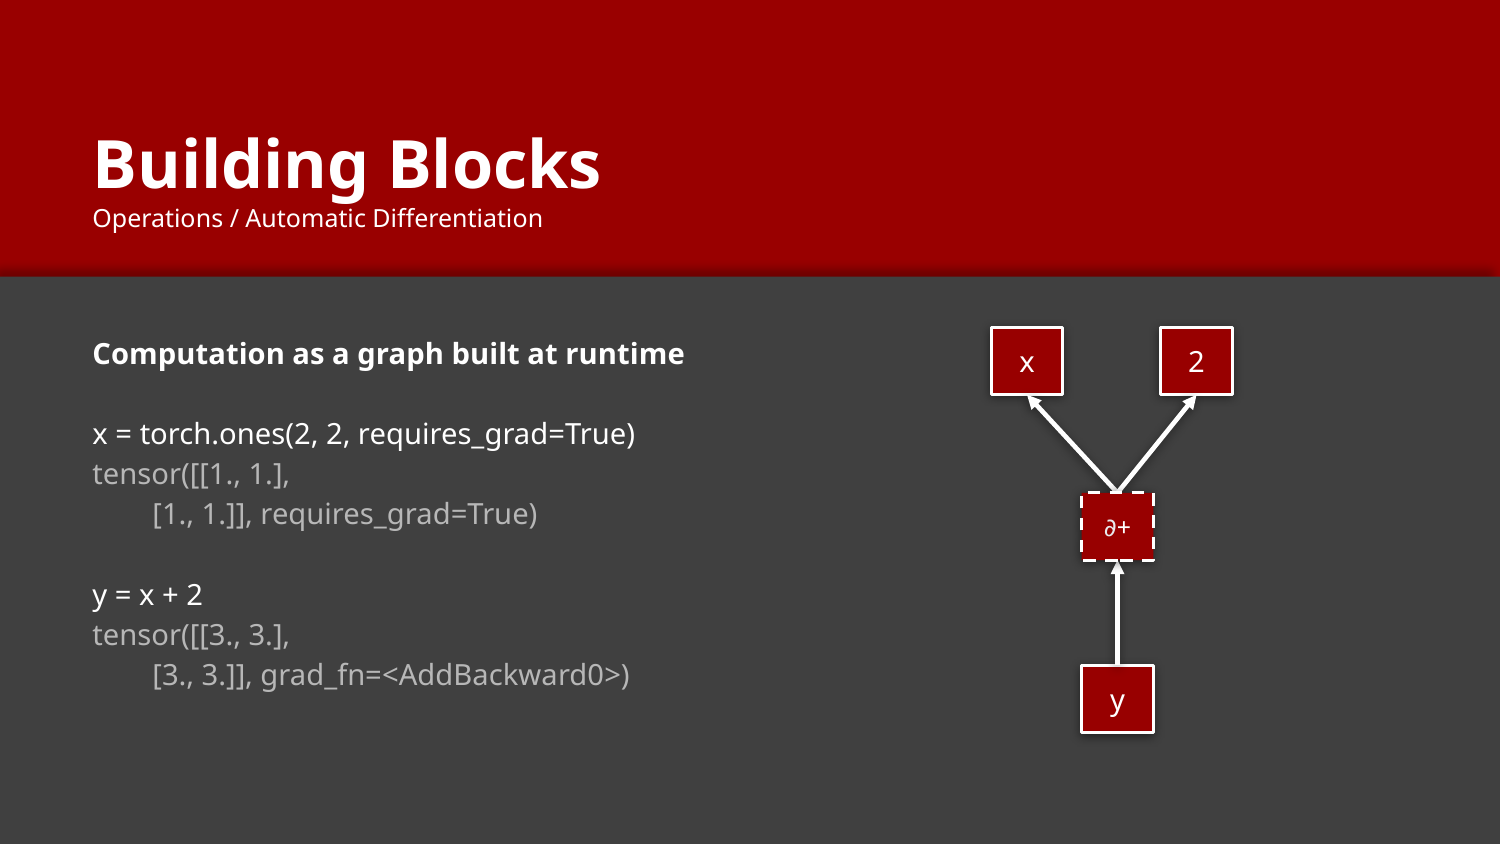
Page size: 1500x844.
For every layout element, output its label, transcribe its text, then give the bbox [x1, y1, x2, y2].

text_box x [991, 327, 1063, 395]
title Building Blocks Operations / Automatic Differentiation [77, 121, 1427, 248]
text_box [1117, 394, 1197, 493]
text_box ∂+ [1081, 501, 1154, 561]
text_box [1026, 394, 1116, 493]
text_box 2 [1160, 327, 1233, 395]
text_box y [1081, 665, 1154, 733]
list Computation as a graph built at runtime x = torch.ones(2, 2, requires_grad=True) tensor([[1., 1.], [1., 1.]], requires_grad=True) y = x + 2 tensor([[3., 3.], [3., 3.]], grad_fn=<AddBackward0>) [77, 314, 914, 760]
